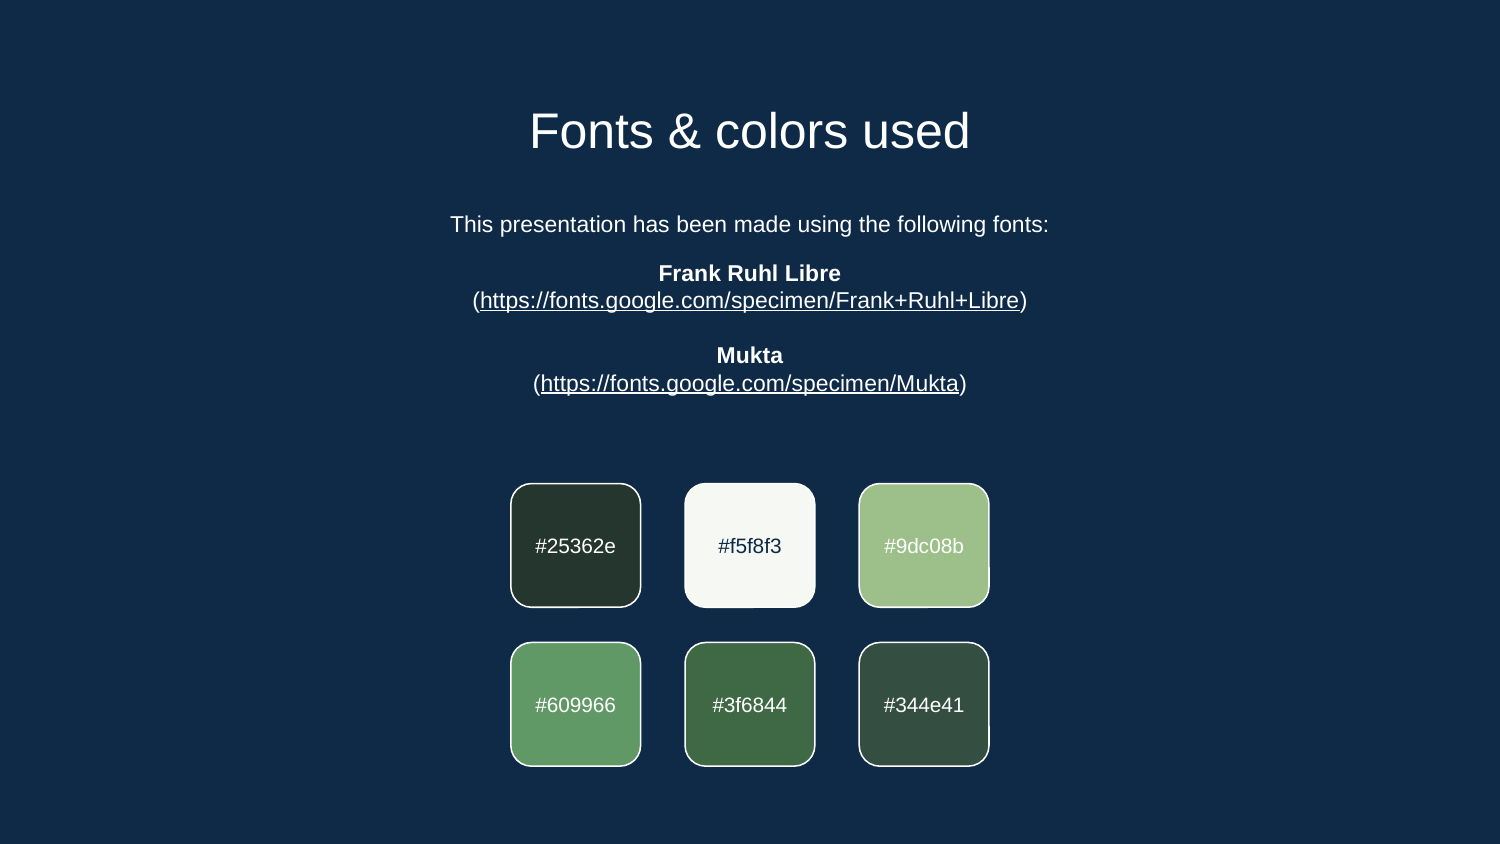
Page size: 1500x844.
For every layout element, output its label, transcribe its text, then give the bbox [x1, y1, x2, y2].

text_box [685, 642, 815, 668]
text_box [510, 642, 641, 668]
text_box [685, 741, 815, 767]
text_box [859, 582, 989, 608]
text_box #25362e [510, 509, 641, 582]
text_box [859, 483, 989, 509]
text_box #3f6844 [685, 668, 815, 741]
text_box #f5f8f3 [685, 509, 815, 582]
text_box [685, 483, 815, 509]
text_box [859, 741, 989, 767]
text_box #344e41 [859, 668, 989, 741]
title Fonts & colors used [117, 83, 1383, 163]
text_box [685, 582, 815, 608]
text_box [510, 483, 641, 509]
text_box #609966 [510, 668, 641, 741]
text_box [510, 741, 641, 767]
text_box [510, 582, 641, 608]
text_box #9dc08b [859, 509, 989, 582]
text_box This presentation has been made using the following fonts: Frank Ruhl Libre (https://fonts.google.com/specimen/Frank+Ruhl+Libre) Mukta (https://fonts.google.com/specimen/Mukta) [117, 194, 1383, 429]
text_box [859, 642, 989, 668]
